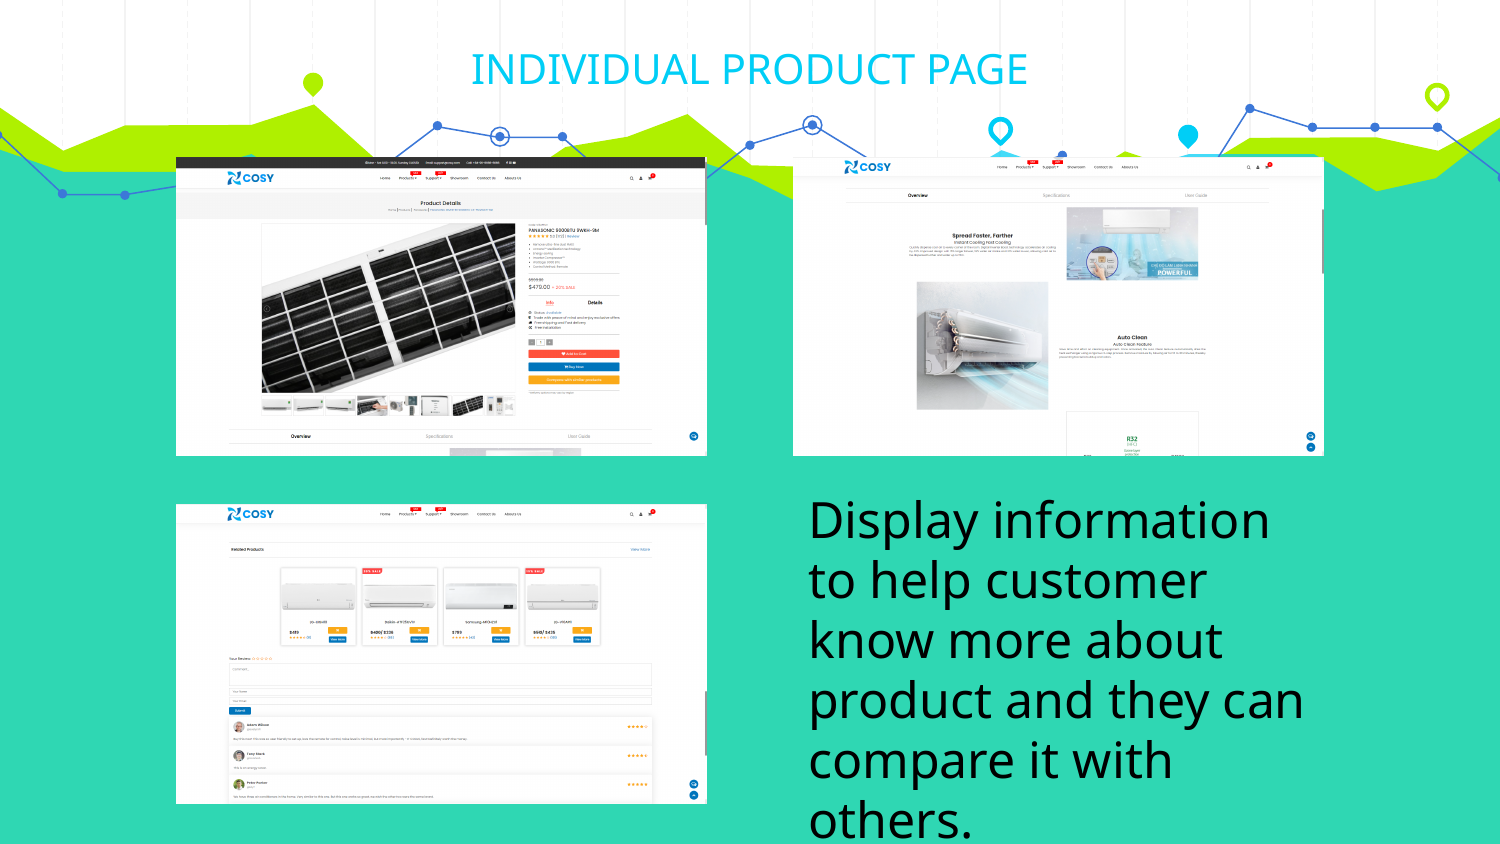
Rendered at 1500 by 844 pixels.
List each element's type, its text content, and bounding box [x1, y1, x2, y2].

text_box INDIVIDUAL PRODUCT PAGE [176, 0, 1324, 108]
picture [175, 504, 707, 804]
picture [175, 156, 707, 456]
text_box Display information to help customer know more about product and they can compare it with others. [793, 473, 1324, 804]
picture [793, 156, 1325, 456]
